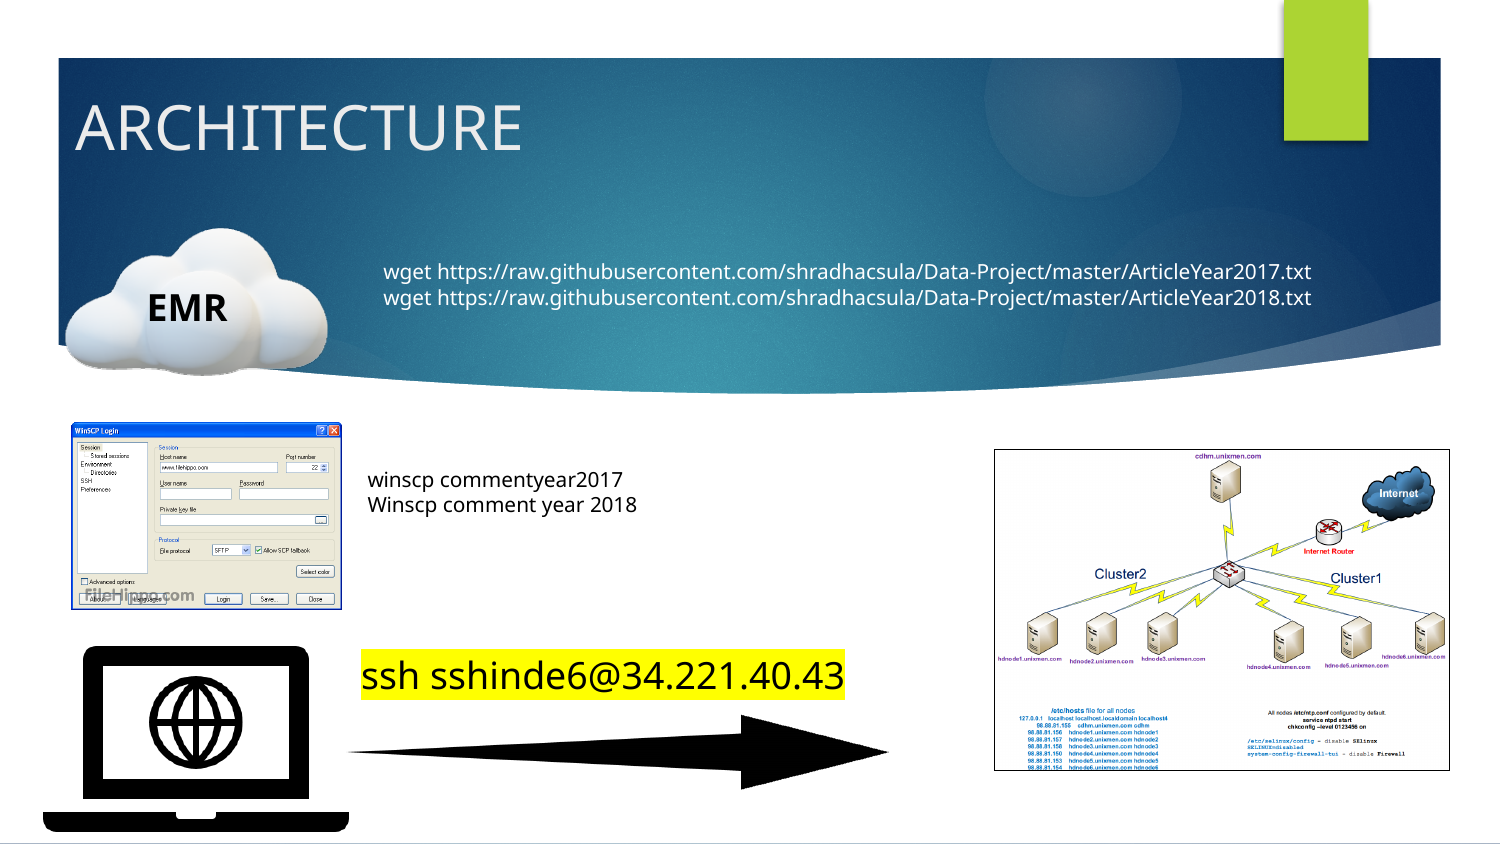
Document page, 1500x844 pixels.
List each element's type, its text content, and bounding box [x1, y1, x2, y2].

title ARCHITECTURE [60, 40, 1147, 211]
text_box wget https://raw.githubusercontent.com/shradhacsula/Data-Project/master/ArticleYear2017.txt wget https://raw.githubusercontent.com/shradhacsula/Data-Project/master/ArticleYear2018.txt [368, 251, 1380, 317]
picture [60, 209, 332, 380]
text_box winscp commentyear2017 Winscp comment year 2018 [352, 459, 715, 524]
text_box ssh sshinde6@34.221.40.43 [359, 644, 861, 675]
text_box EMR [131, 276, 259, 336]
picture [36, 422, 915, 844]
picture [994, 448, 1450, 771]
